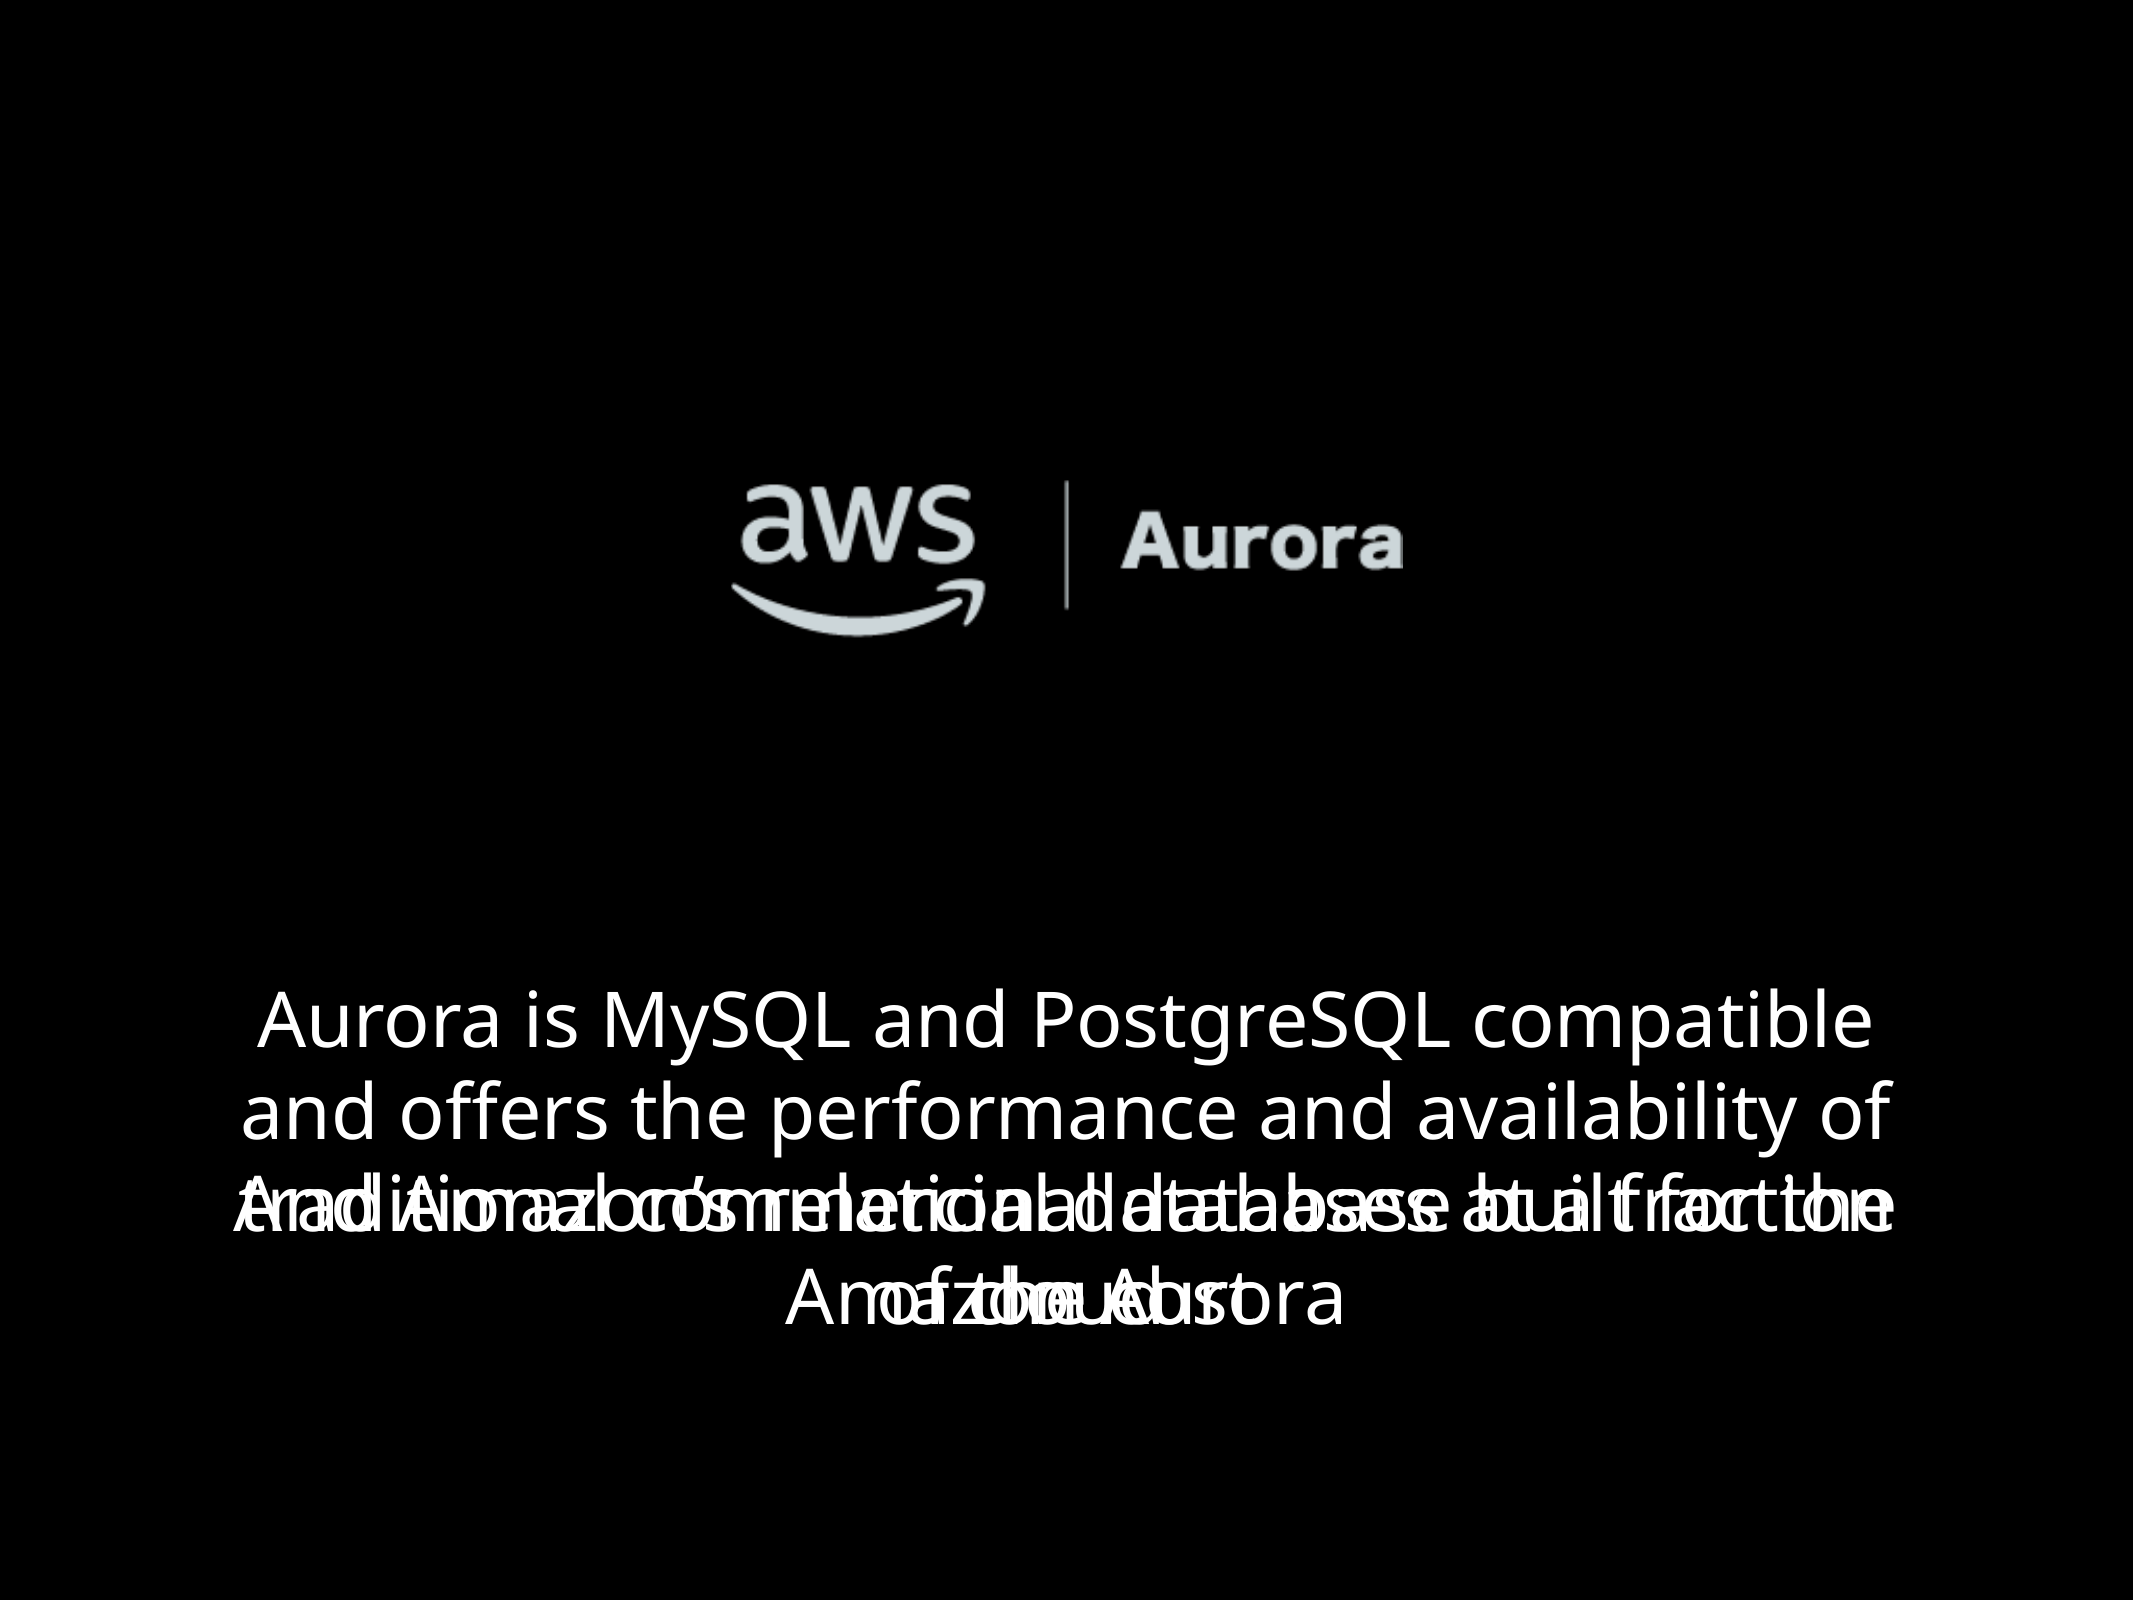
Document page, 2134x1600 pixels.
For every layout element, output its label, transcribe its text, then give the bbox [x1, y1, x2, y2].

text_box Aurora is MySQL and PostgreSQL compatible and offers the performance and availability of traditional commercial databases at a fraction of the cost [208, 806, 1925, 1348]
picture [731, 383, 1403, 696]
